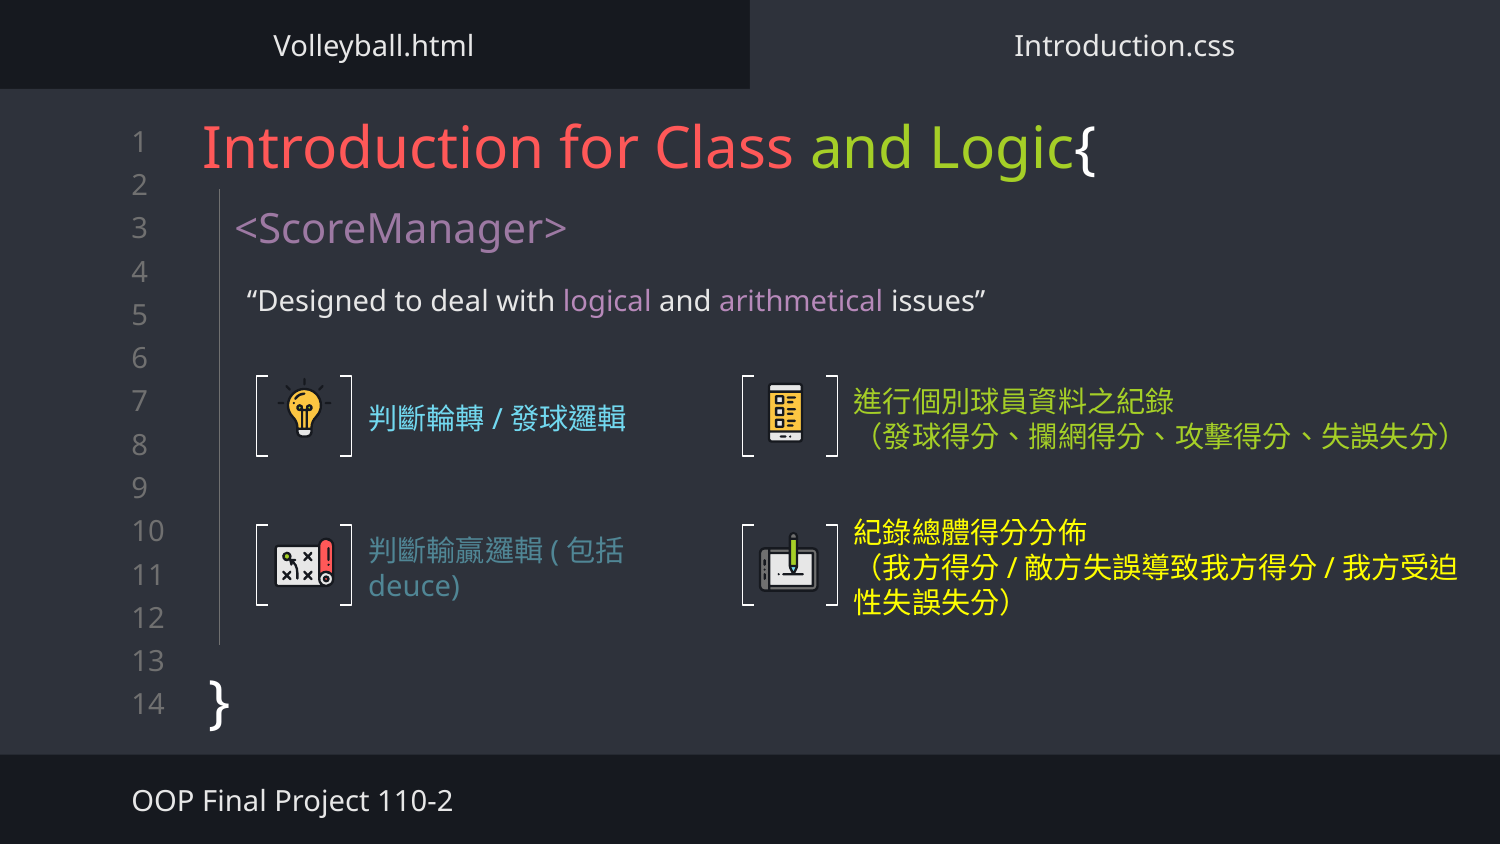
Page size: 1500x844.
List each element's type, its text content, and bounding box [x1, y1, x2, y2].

subtitle Introduction.css [750, 15, 1500, 74]
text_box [758, 531, 820, 593]
text_box 判斷輸贏邏輯(包括deuce) [356, 539, 736, 595]
list “Designed to deal with logical and arithmetical issues” [265, 262, 1359, 338]
text_box 紀錄總體得分分佈 （我方得分/敵方失誤導致我方得分/我方受迫性失誤失分） [842, 539, 1478, 595]
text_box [767, 382, 804, 443]
text_box 判斷輪轉/發球邏輯 [356, 390, 736, 446]
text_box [276, 377, 333, 438]
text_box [256, 375, 352, 457]
title Introduction for Class and Logic{ [187, 95, 1384, 185]
text_box 進行個別球員資料之紀錄 （發球得分、攔網得分、攻擊得分、失誤失分） [842, 390, 1500, 446]
subtitle OOP Final Project 110-2 [116, 770, 915, 829]
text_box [742, 524, 838, 606]
subtitle <ScoreManager> [262, 189, 618, 264]
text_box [742, 375, 838, 457]
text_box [256, 524, 352, 606]
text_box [274, 537, 335, 588]
subtitle Volleyball.html [0, 15, 749, 74]
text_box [177, 188, 262, 750]
